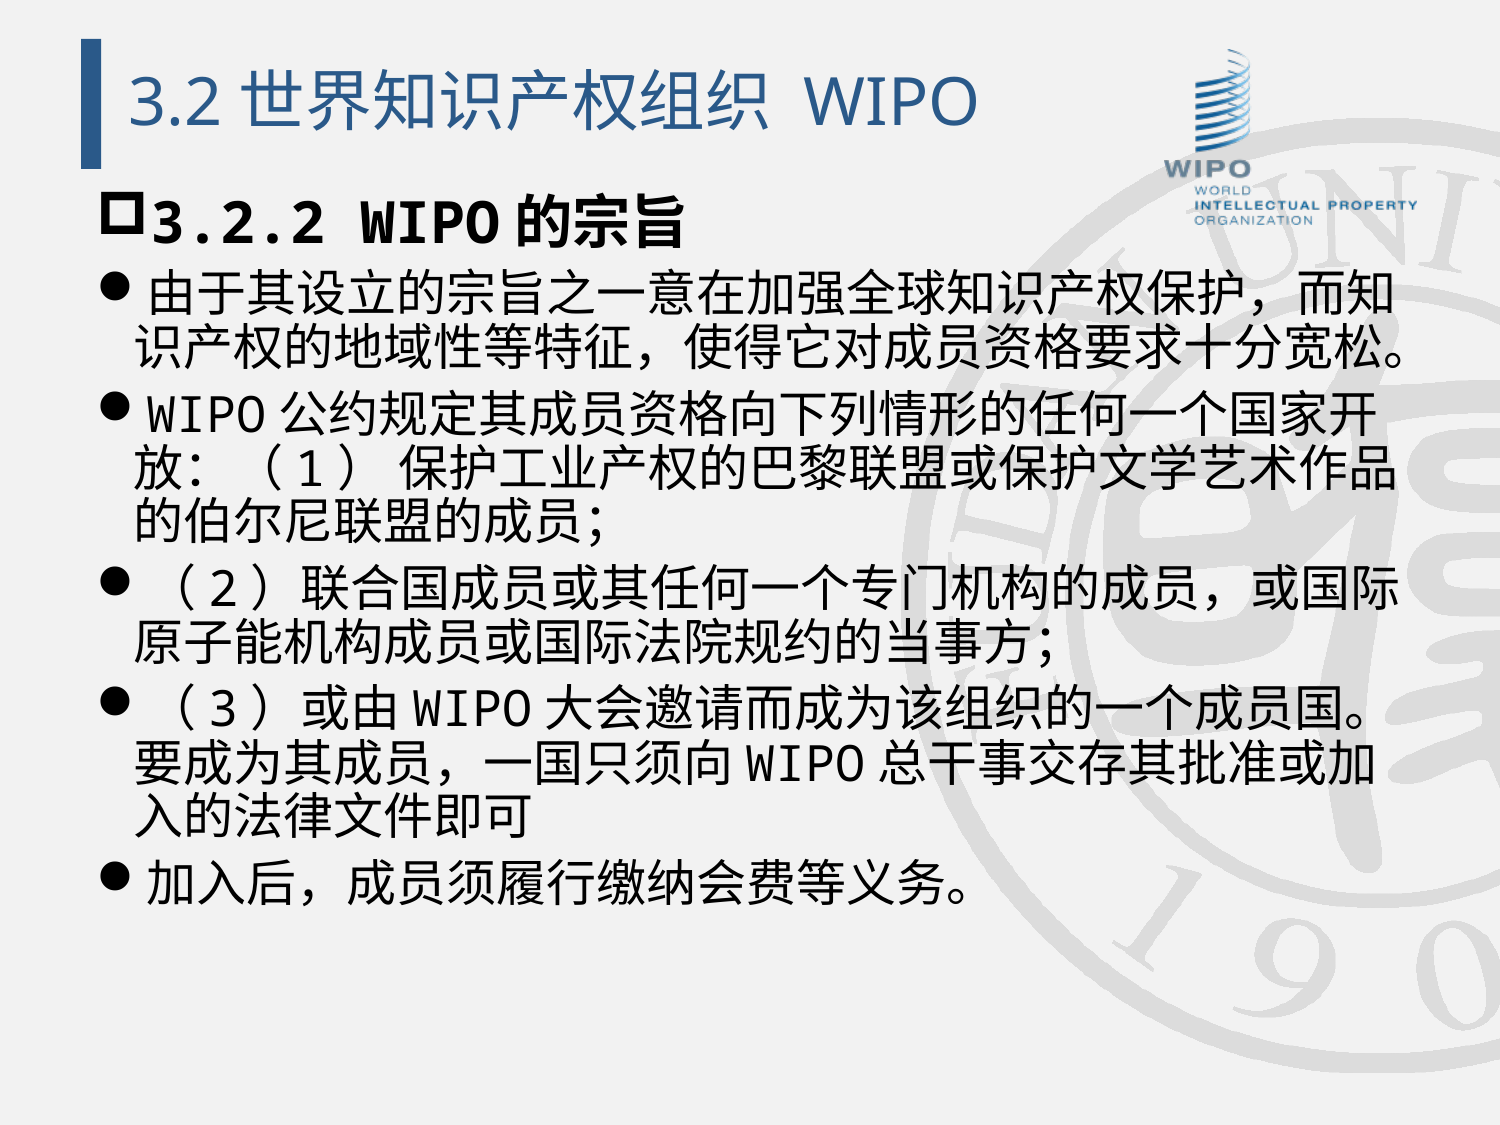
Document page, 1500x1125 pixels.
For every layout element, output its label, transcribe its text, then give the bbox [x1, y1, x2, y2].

list 3.2.2 WIPO的宗旨 由于其设立的宗旨之一意在加强全球知识产权保护，而知识产权的地域性等特征，使得它对成员资格要求十分宽松。 WIPO公约规定其成员资格向下列情形的任何一个国家开放：（1） 保护工业产权的巴黎联盟或保护文学艺术作品的伯尔尼联盟的成员； （2）联合国成员或其任何一个专门机构的成员，或国际原子能机构成员或国际法院规约的当事方； （3）或由WIPO大会邀请而成为该组织的一个成员国。要成为其成员，一国只须向WIPO总干事交存其批准或加入的法律文件即可 加入后，成员须履行缴纳会费等义务。 [81, 185, 1417, 1014]
title 3.2世界知识产权组织 WIPO [113, 49, 1164, 159]
picture [1164, 49, 1417, 225]
